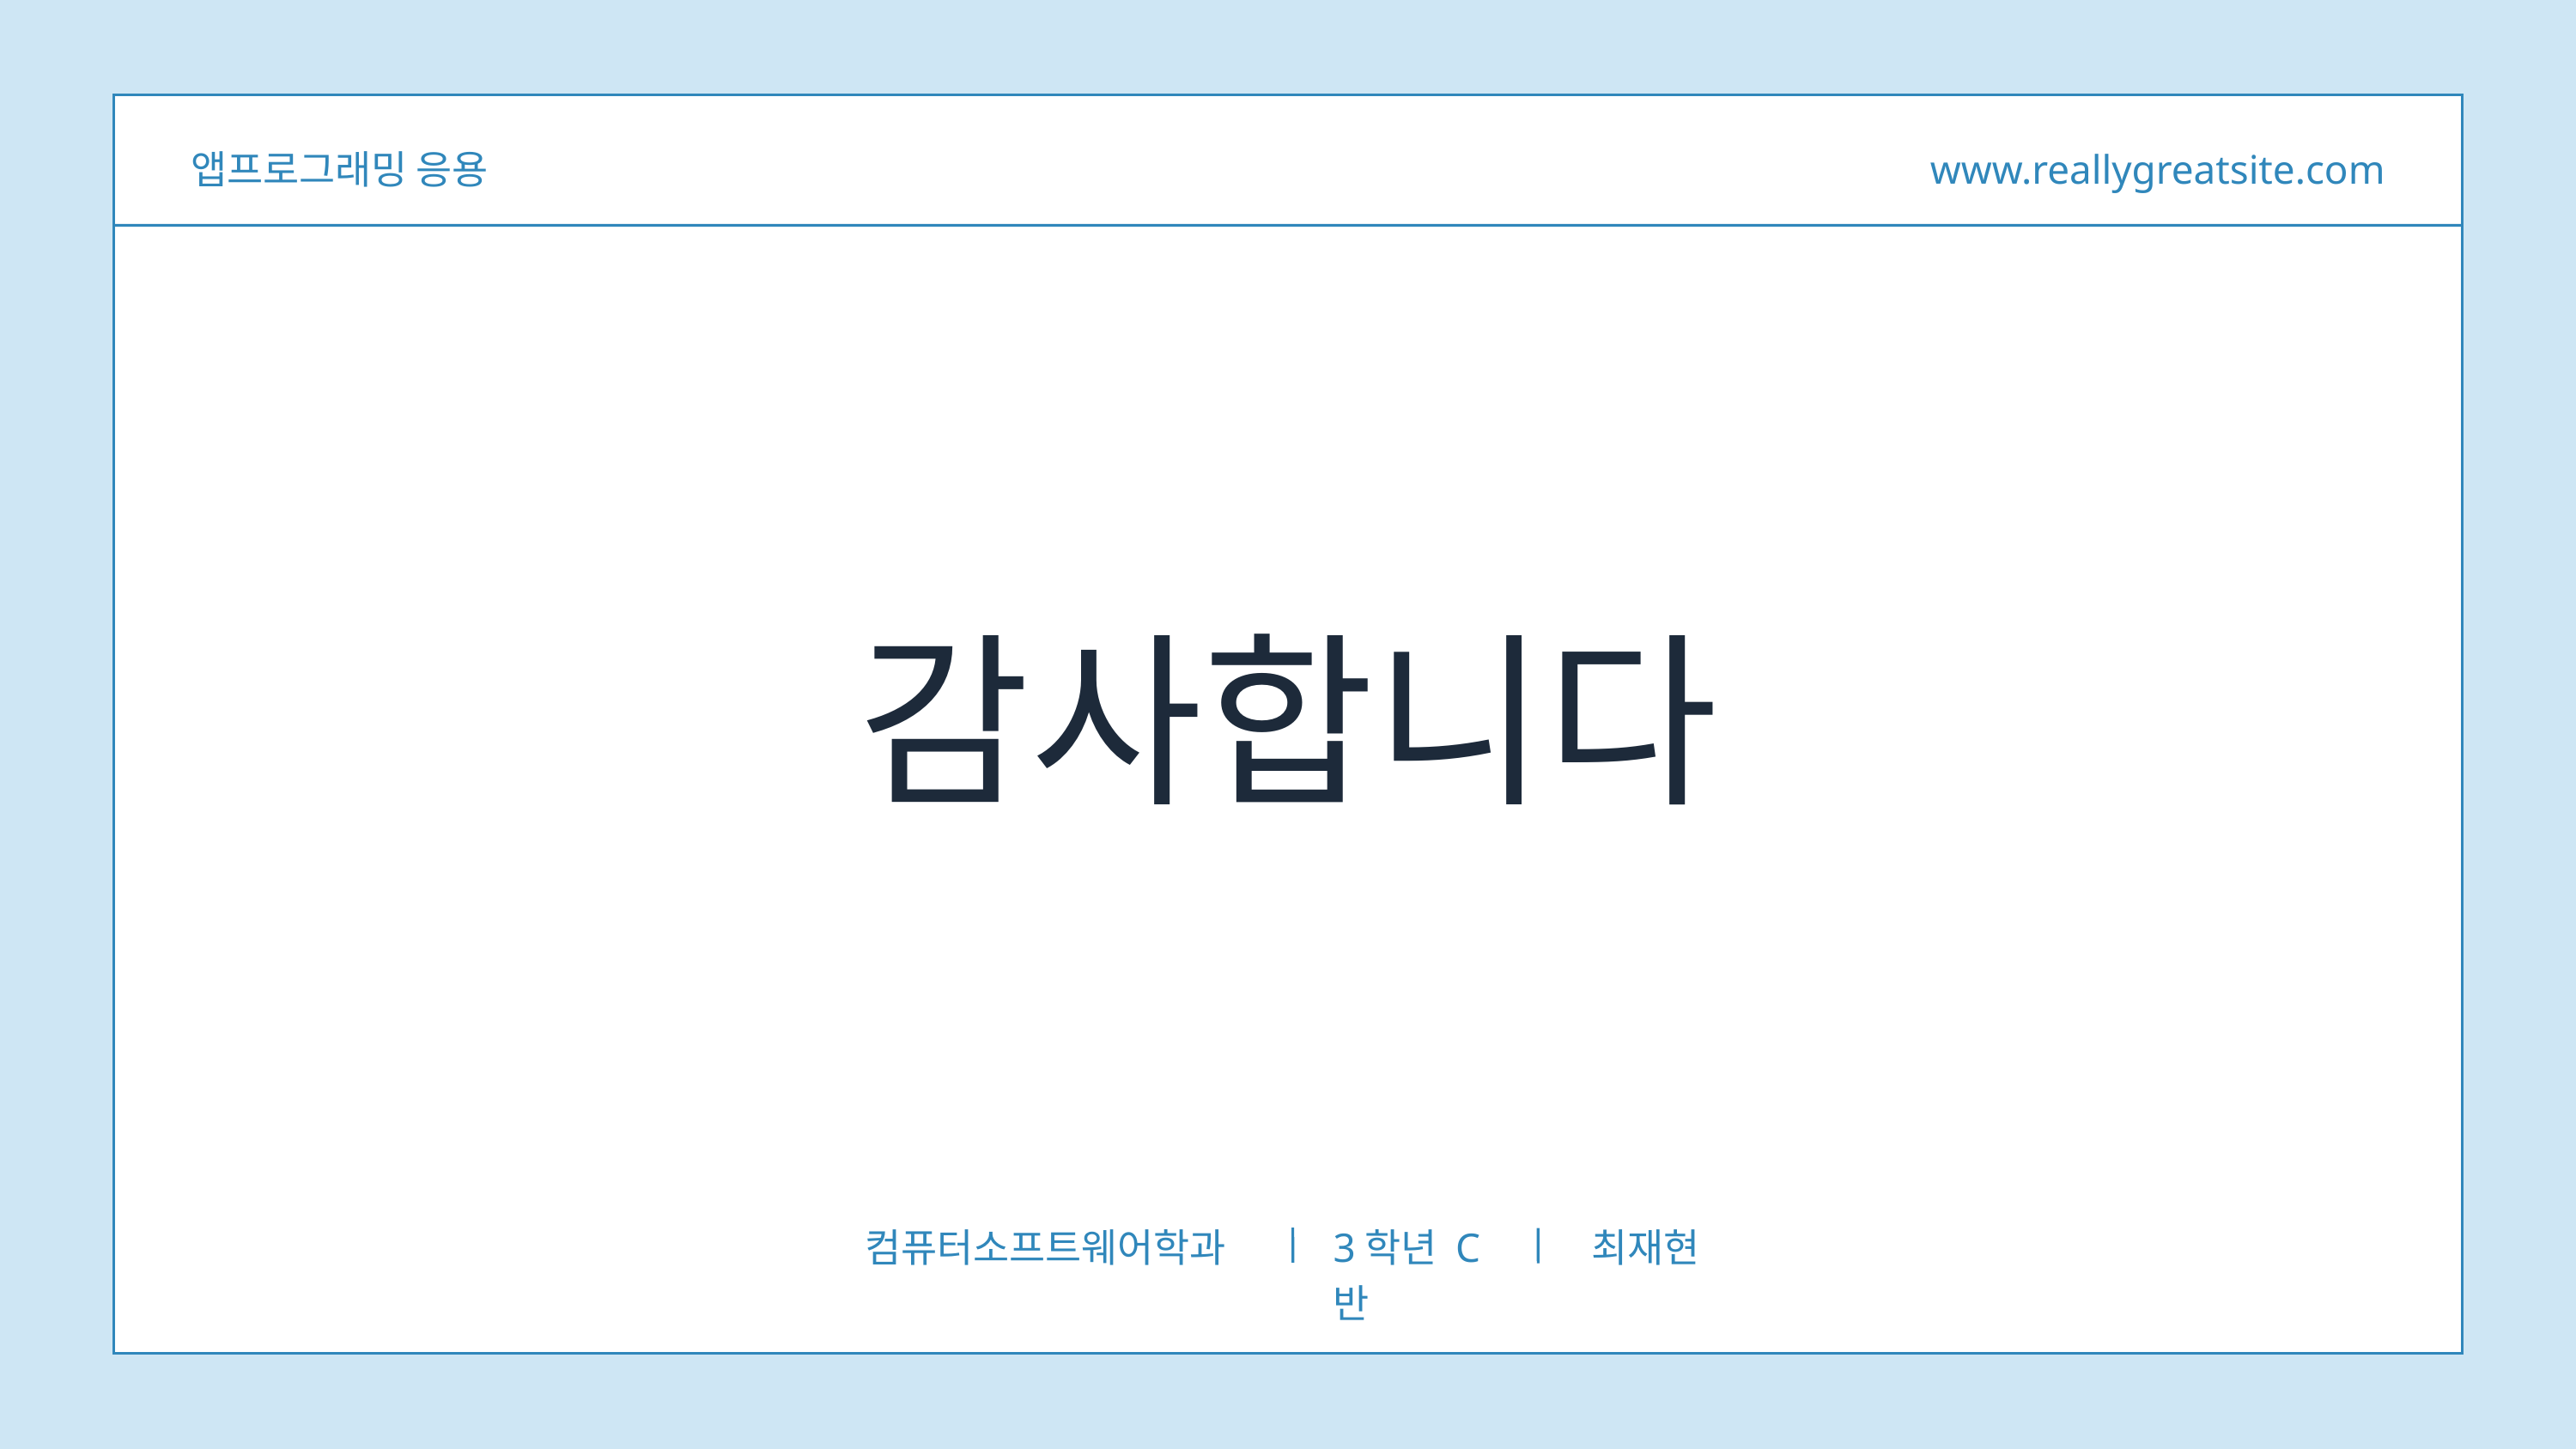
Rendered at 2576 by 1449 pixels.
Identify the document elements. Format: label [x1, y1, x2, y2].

text_box [113, 94, 2463, 1354]
